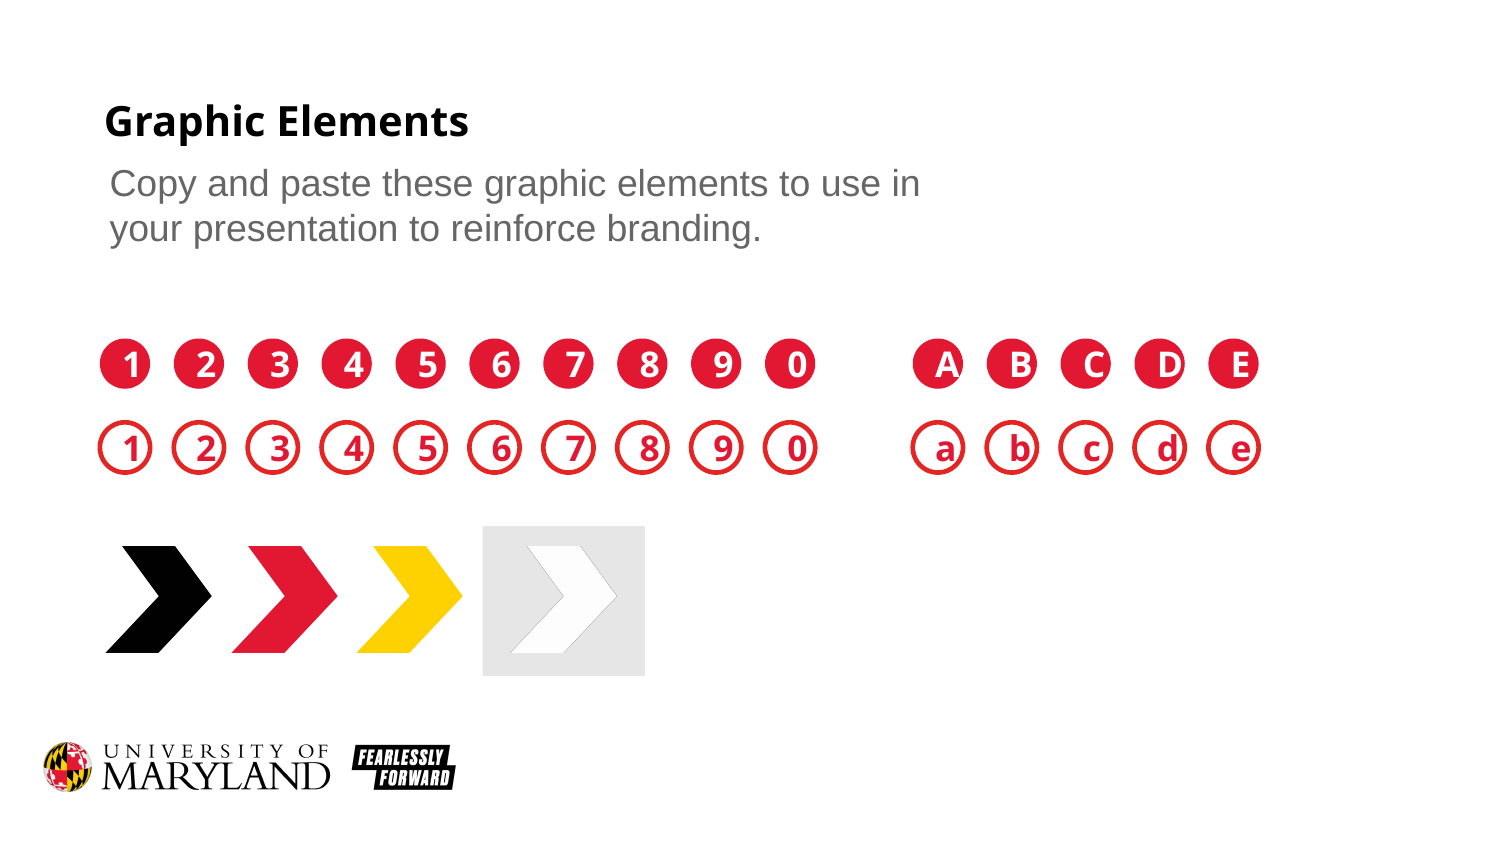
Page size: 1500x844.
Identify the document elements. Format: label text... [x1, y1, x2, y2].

text_box 0 [765, 338, 816, 389]
text_box 9 [691, 338, 742, 389]
text_box 6 [469, 422, 520, 473]
text_box 8 [617, 422, 668, 473]
text_box 2 [173, 338, 225, 389]
text_box 3 [247, 338, 298, 389]
text_box 1 [99, 422, 151, 473]
text_box [482, 526, 645, 676]
text_box 3 [247, 422, 298, 473]
title Graphic Elements [103, 53, 500, 143]
picture [510, 545, 617, 653]
text_box D [1134, 338, 1185, 389]
picture [356, 545, 464, 653]
text_box B [986, 338, 1037, 389]
text_box 4 [321, 422, 372, 473]
text_box 4 [321, 338, 372, 389]
text_box 0 [765, 422, 816, 473]
picture [230, 545, 338, 653]
text_box 2 [173, 422, 225, 473]
text_box 5 [395, 422, 446, 473]
text_box C [1060, 338, 1111, 389]
picture [43, 742, 456, 792]
text_box 1 [99, 338, 151, 389]
text_box A [912, 338, 964, 389]
text_box 8 [617, 338, 668, 389]
text_box d [1134, 422, 1185, 473]
text_box 5 [395, 338, 446, 389]
text_box b [986, 422, 1037, 473]
picture [104, 545, 212, 653]
text_box a [912, 422, 964, 473]
text_box 6 [469, 338, 520, 389]
text_box 9 [691, 422, 742, 473]
text_box e [1208, 422, 1259, 473]
text_box E [1208, 338, 1259, 389]
text_box Copy and paste these graphic elements to use in your presentation to reinforce branding. [94, 143, 963, 264]
text_box 7 [543, 338, 594, 389]
text_box c [1060, 422, 1111, 473]
text_box 7 [543, 422, 594, 473]
